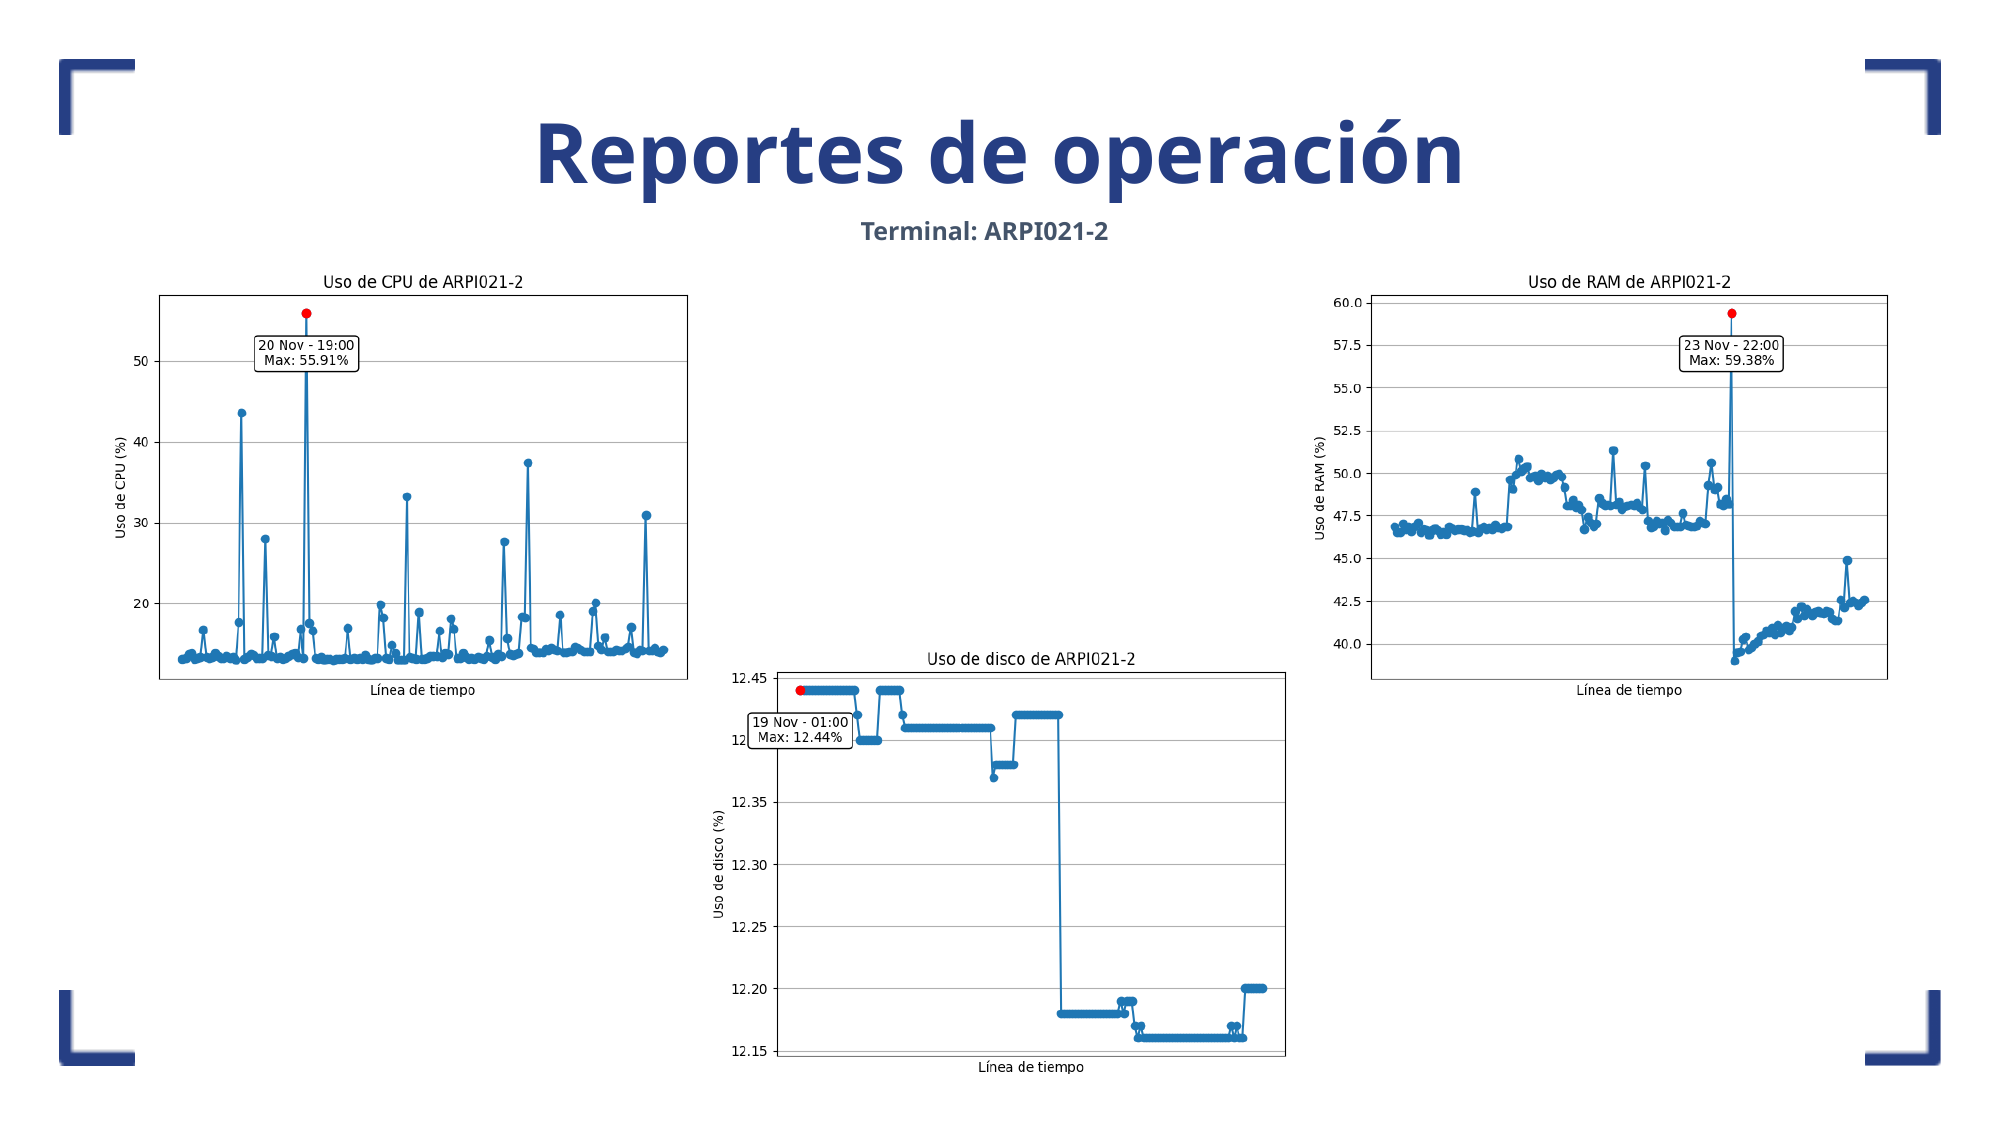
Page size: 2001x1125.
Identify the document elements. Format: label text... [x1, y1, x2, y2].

picture [100, 260, 1299, 1088]
text_box Reportes de operación [439, 55, 1561, 201]
text_box Terminal: ARPI021-2 [424, 163, 1545, 254]
picture [1300, 260, 1901, 711]
